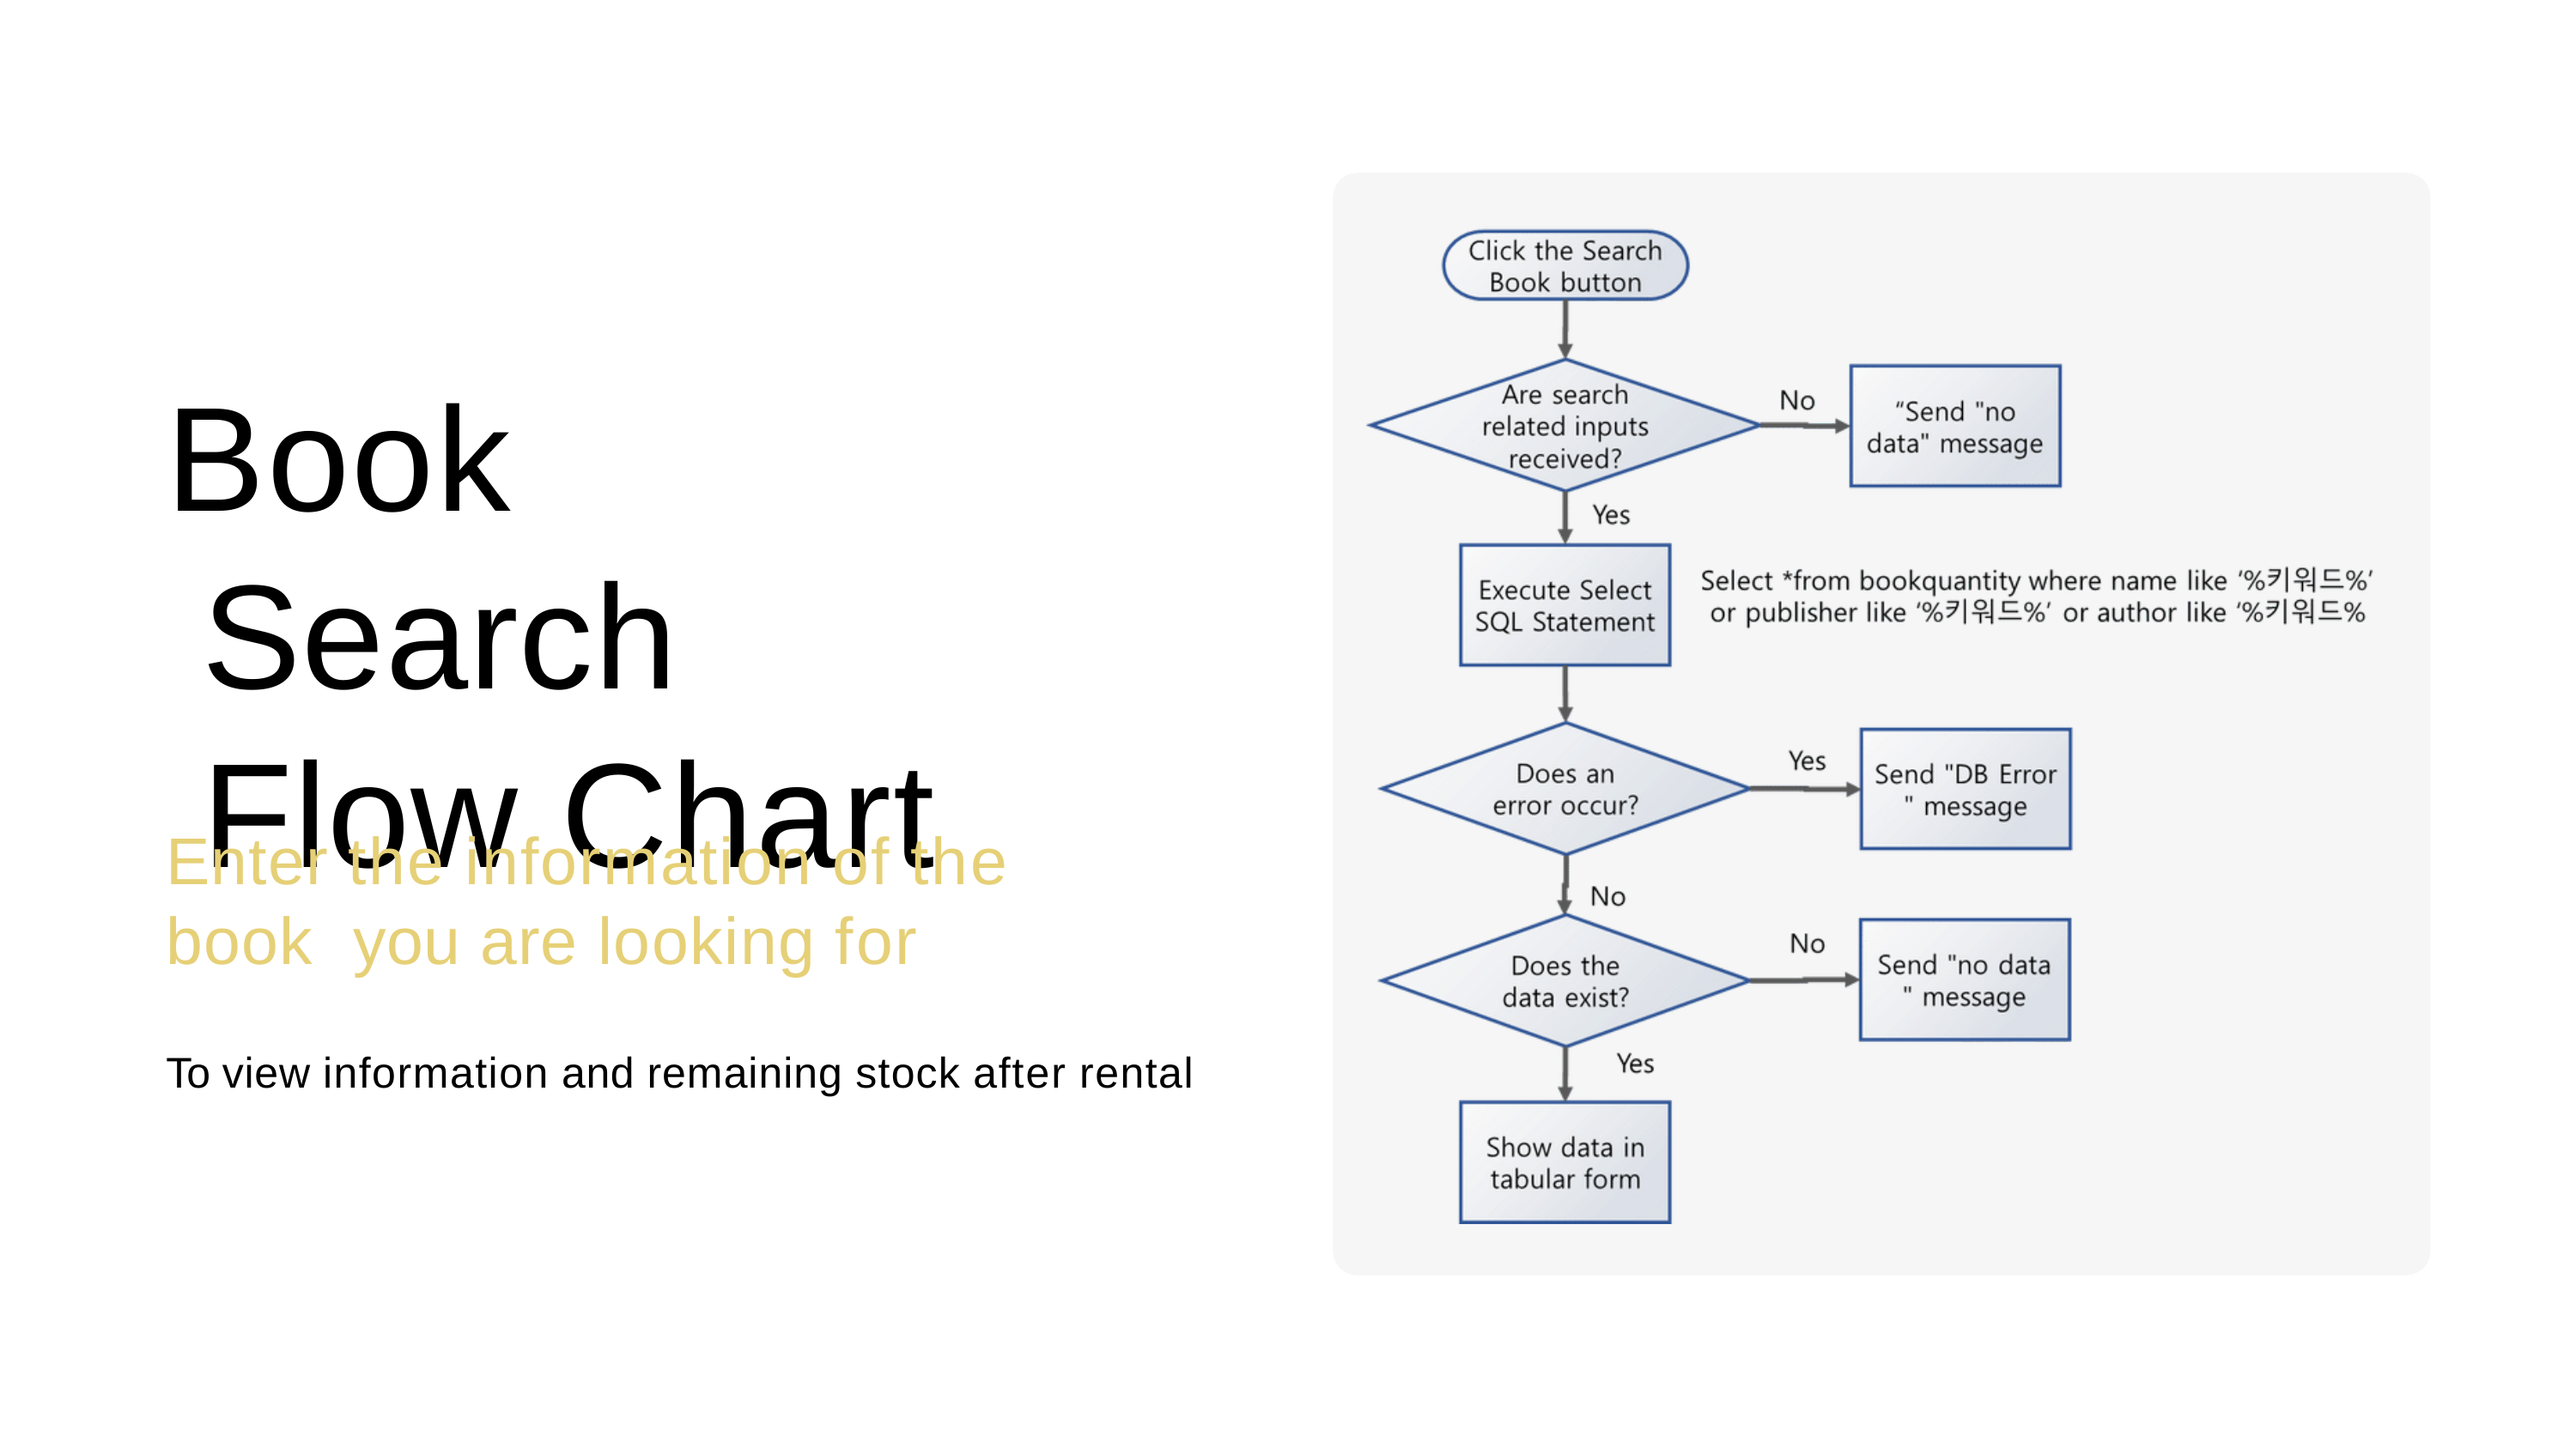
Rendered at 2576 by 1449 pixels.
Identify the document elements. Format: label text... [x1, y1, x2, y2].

title Book Search Flow Chart [164, 361, 1029, 814]
text_box [1333, 173, 2431, 1276]
text_box To view information and remaining stock after rental [164, 1043, 1195, 1097]
text_box [1365, 225, 2476, 1224]
text_box Enter the information of the book you are looking for [164, 814, 1173, 978]
